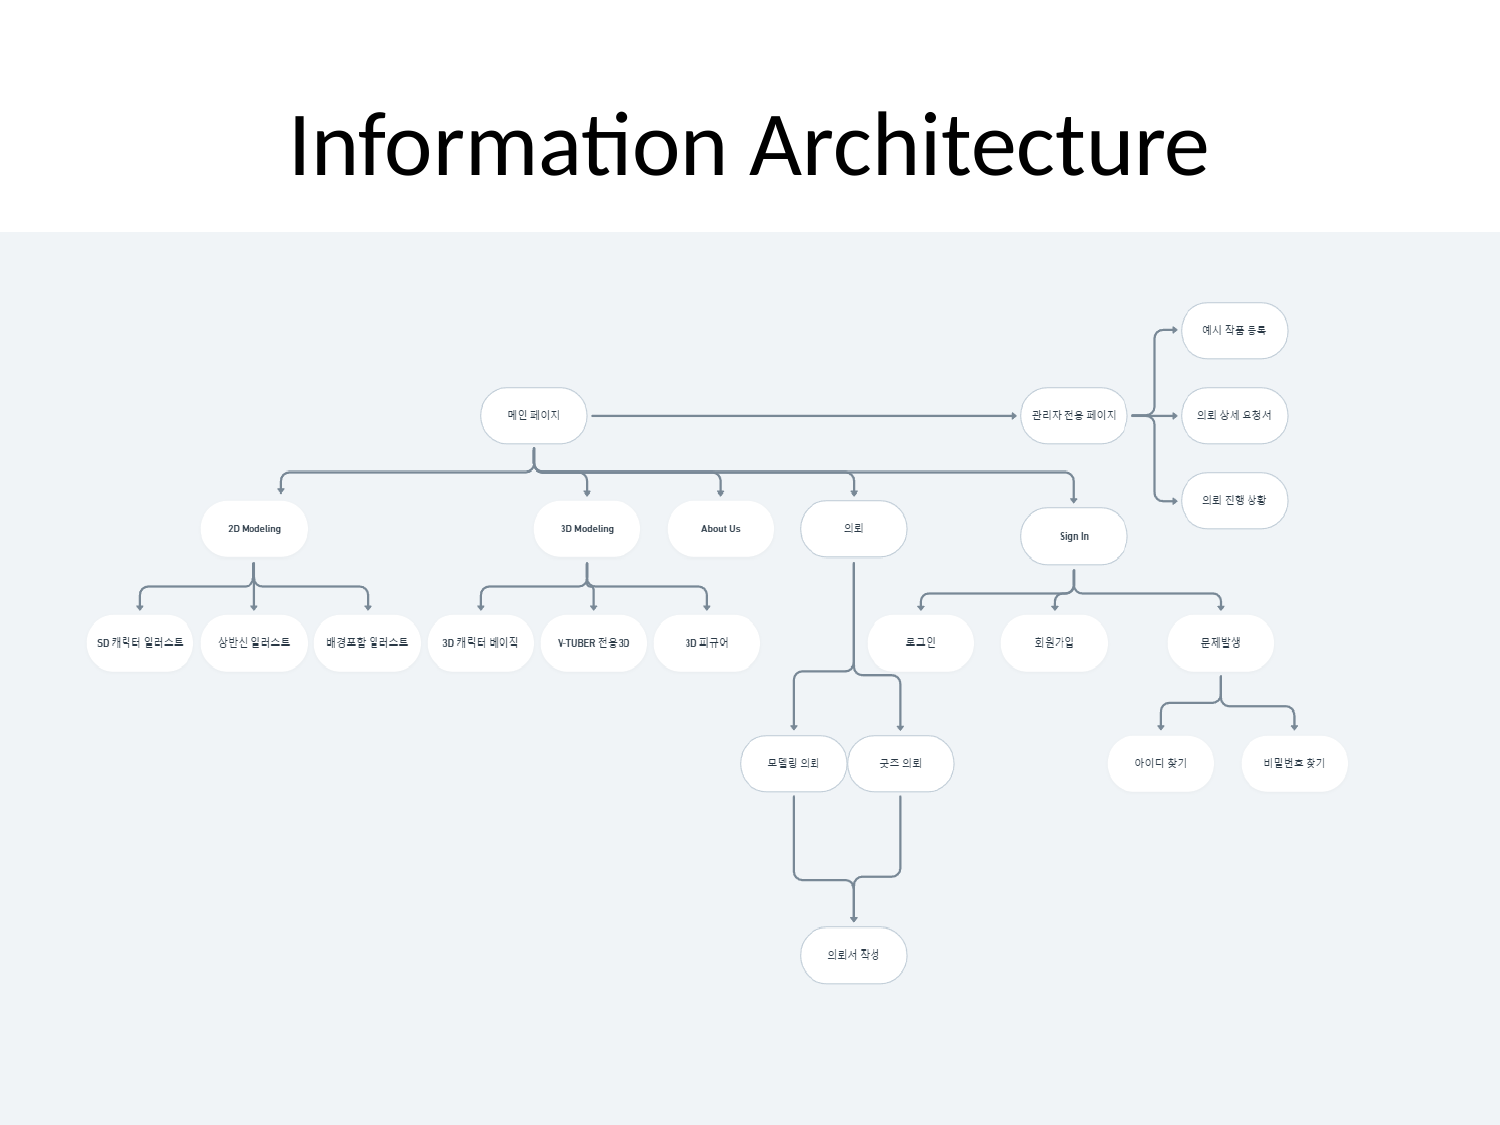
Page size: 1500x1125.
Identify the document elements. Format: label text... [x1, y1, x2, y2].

title Information Architecture [75, 45, 1425, 231]
picture [0, 232, 1500, 1125]
